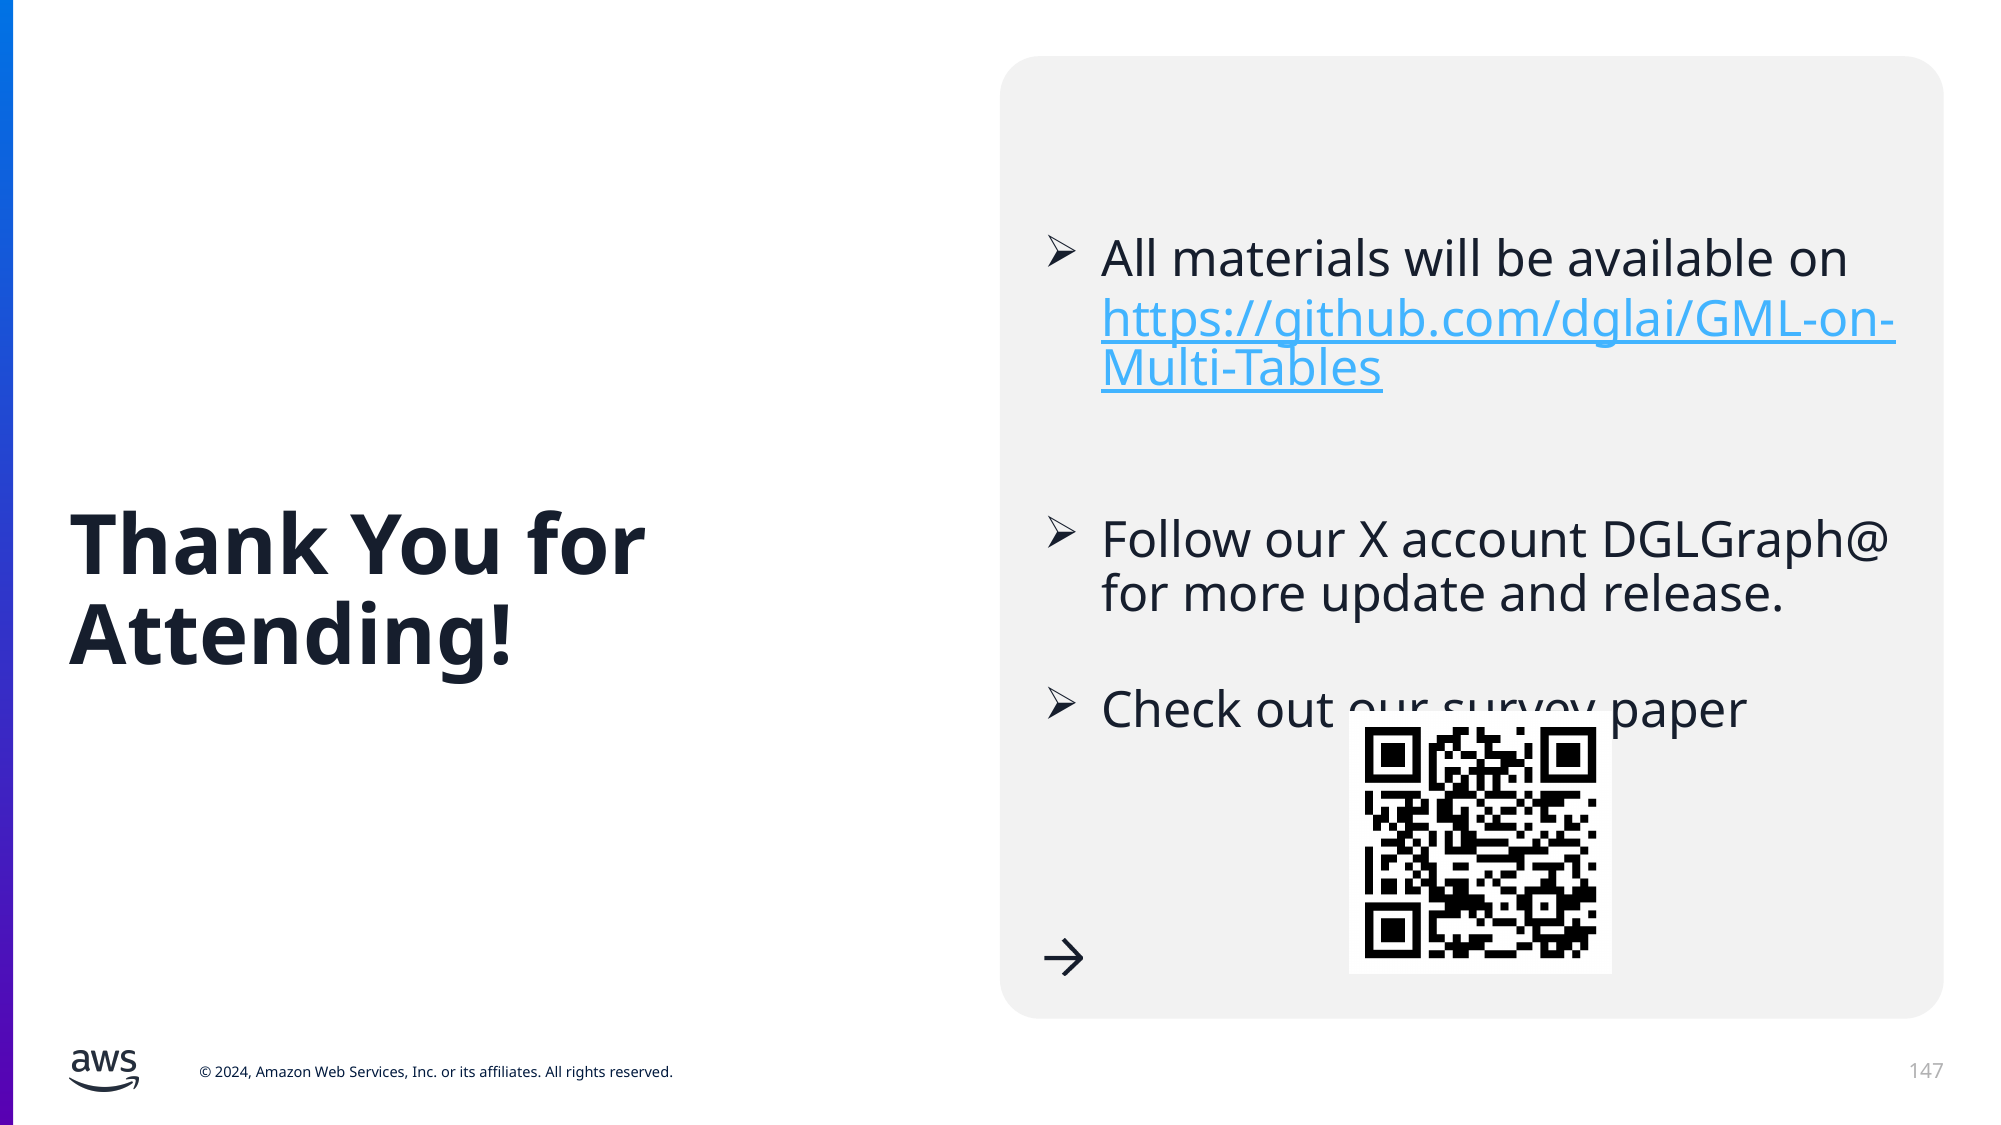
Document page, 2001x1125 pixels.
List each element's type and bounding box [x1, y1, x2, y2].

picture [69, 1050, 139, 1092]
title [69, 482, 926, 703]
slide_number [1493, 1041, 1944, 1102]
list [1044, 95, 1906, 974]
picture [1349, 711, 1612, 974]
